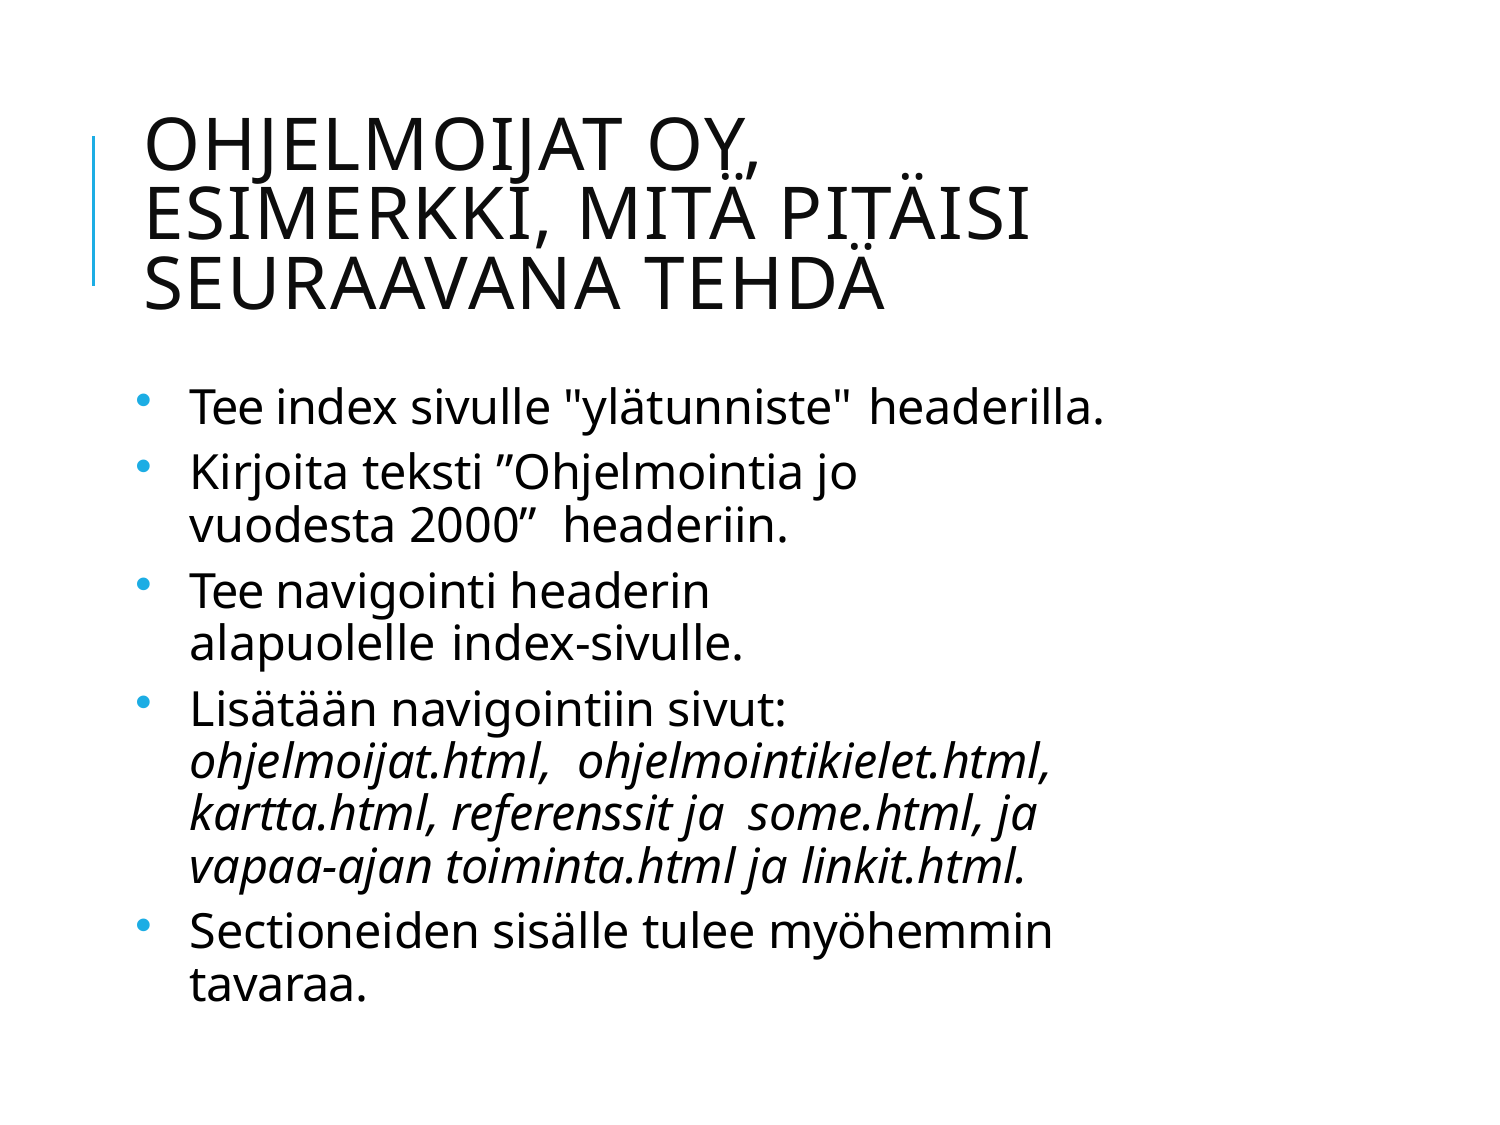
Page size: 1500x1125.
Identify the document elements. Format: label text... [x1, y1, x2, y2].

title Ohjelmoijat oy, esimerkki, mitä pitäisi seuraavana tehdä [126, 96, 1113, 342]
text_box Tee index sivulle "ylätunniste" headerilla. Kirjoita teksti ”Ohjelmointia jo vuodesta 2000” headeriin. Tee navigointi headerin alapuolelle index-sivulle. Lisätään navigointiin sivut: ohjelmoijat.html, ohjelmointikielet.html, kartta.html, referenssit ja some.html, ja vapaa-ajan toiminta.html ja linkit.html. Sectioneiden sisälle tulee myöhemmin tavaraa. [126, 374, 1113, 1035]
